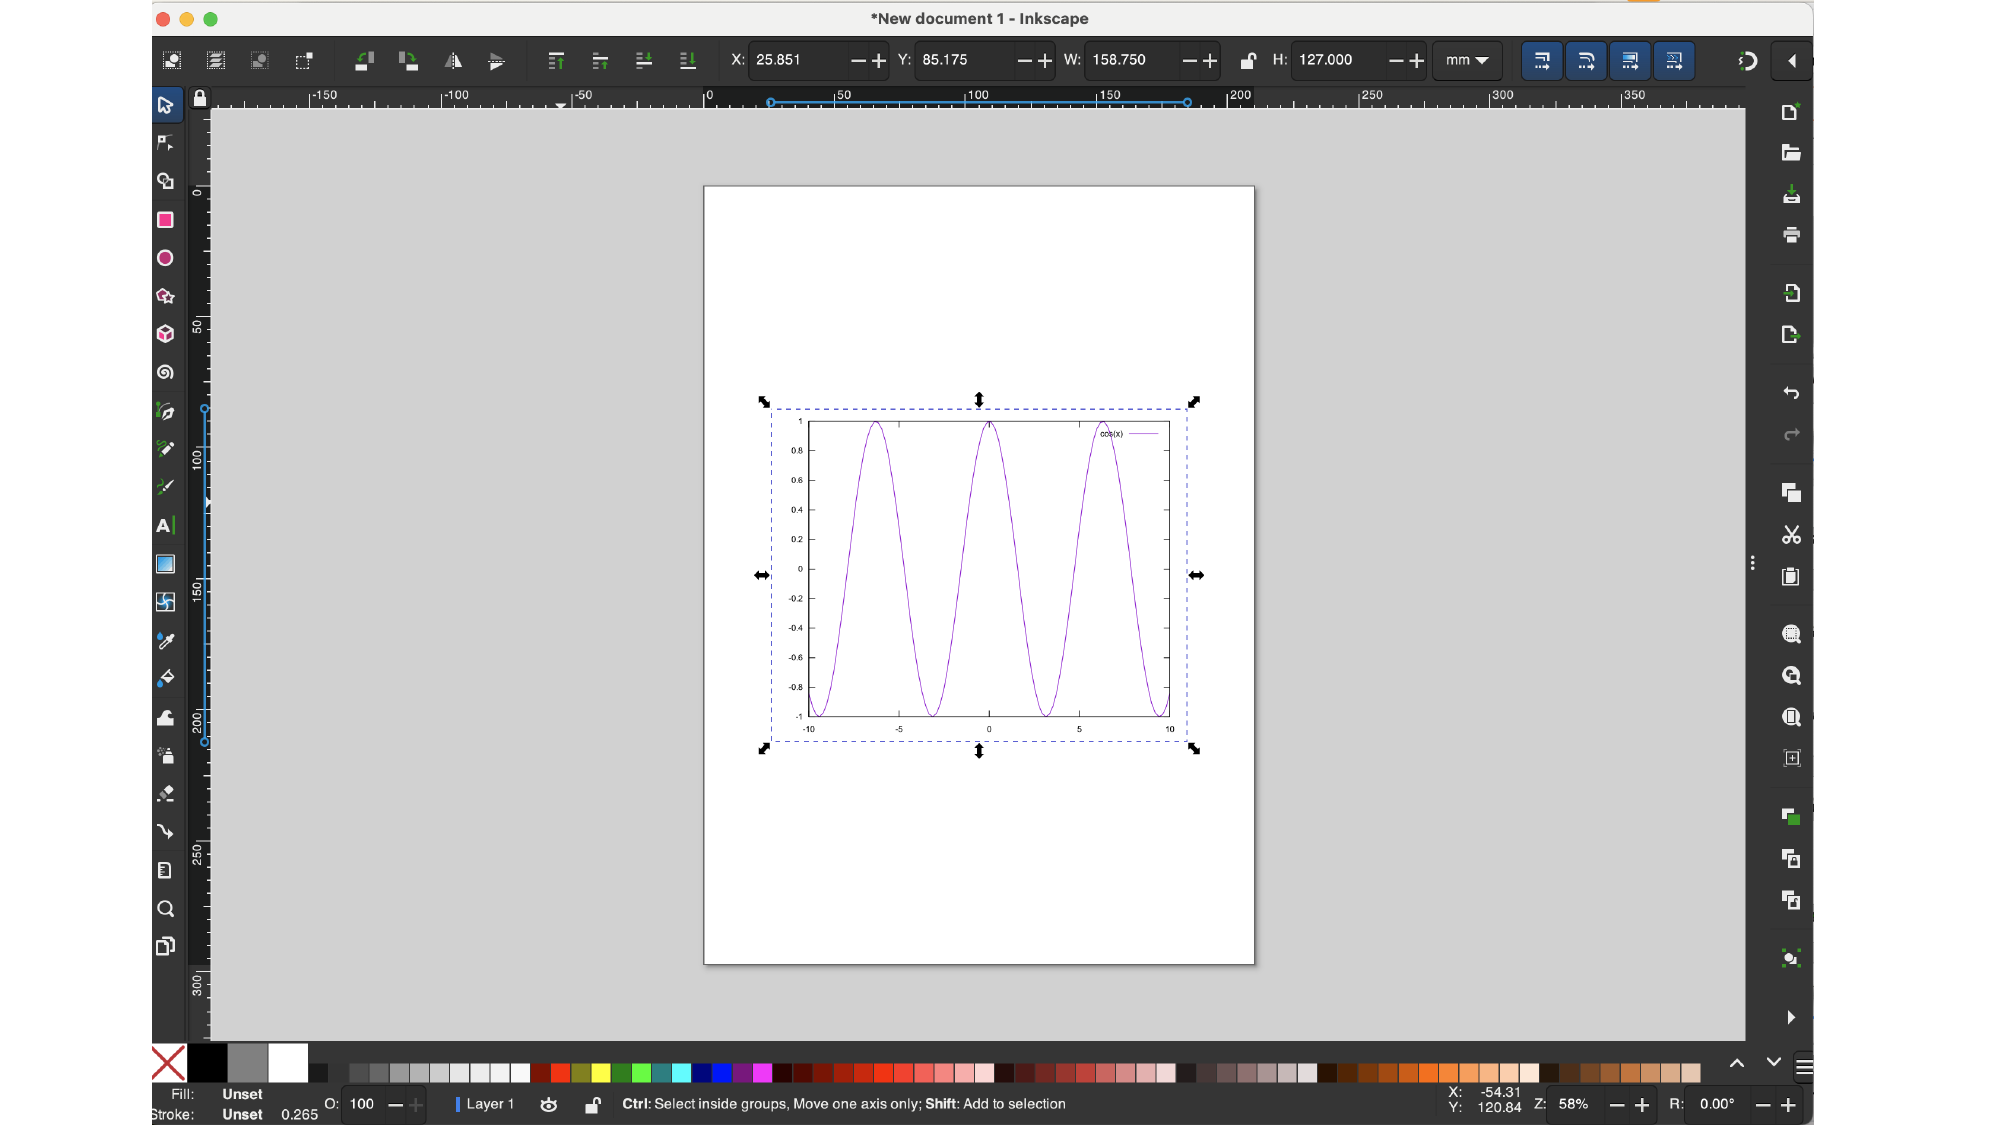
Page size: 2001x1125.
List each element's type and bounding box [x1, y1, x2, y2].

picture [152, 0, 1814, 1125]
